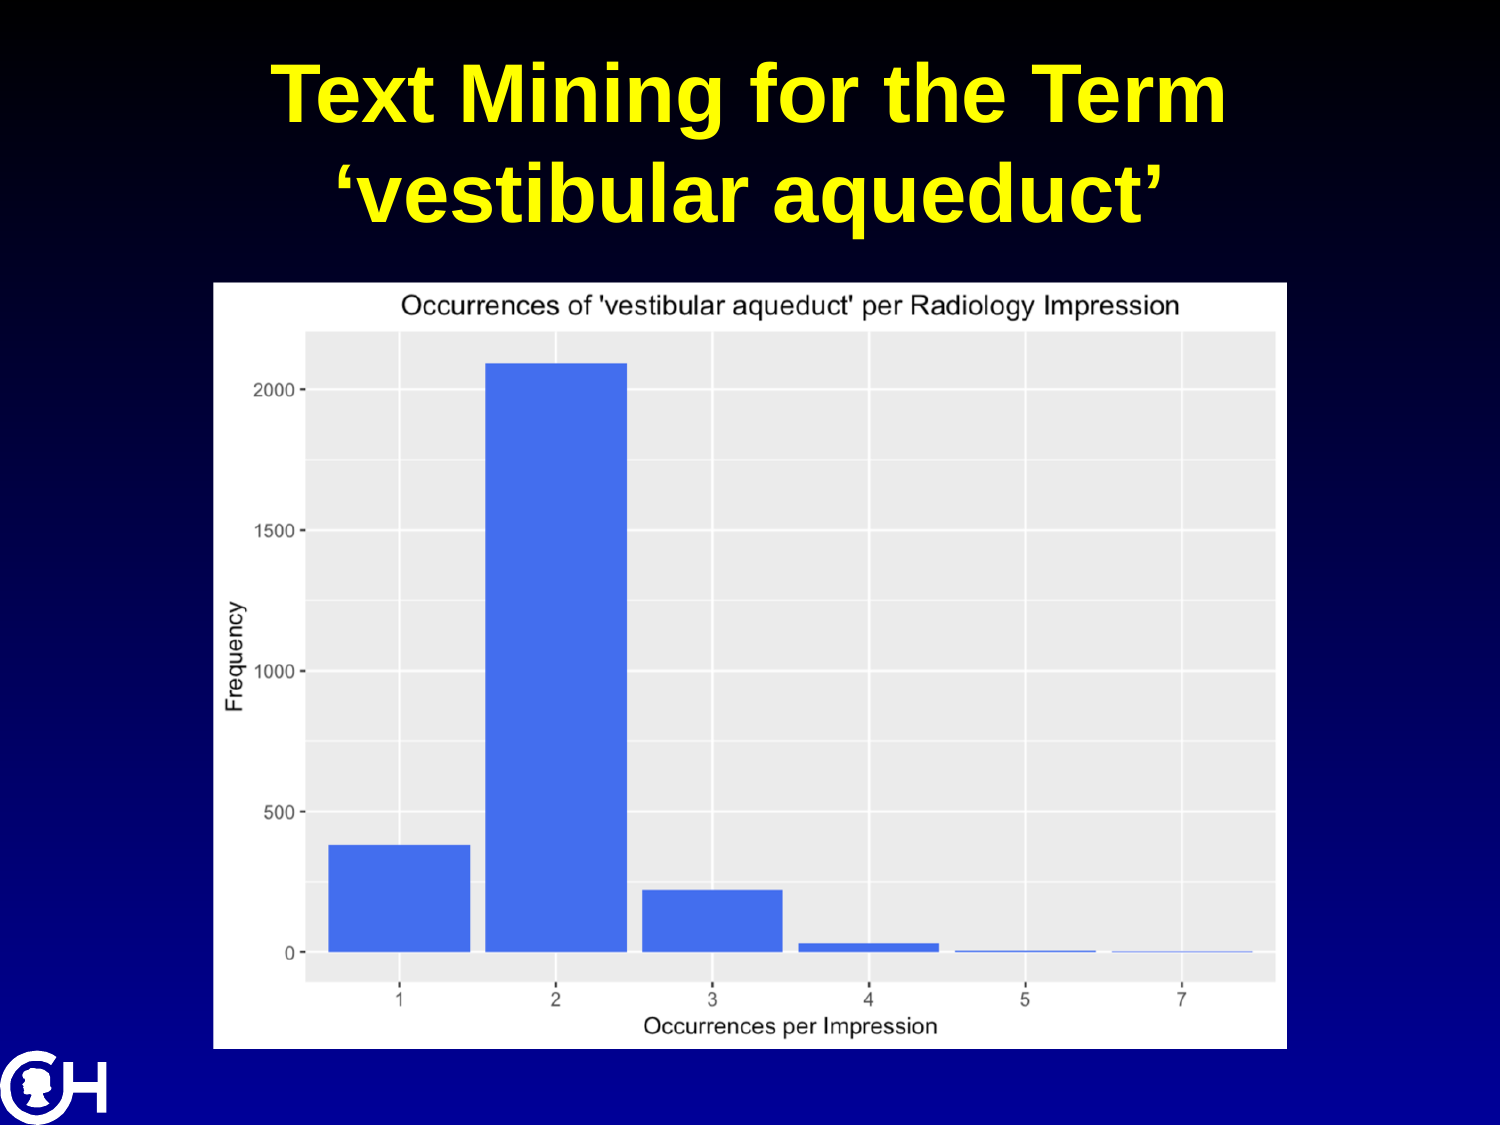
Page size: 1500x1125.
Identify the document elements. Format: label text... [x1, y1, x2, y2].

title Text Mining for the Term ‘vestibular aqueduct’ [74, 44, 1426, 233]
picture [213, 281, 1287, 1049]
